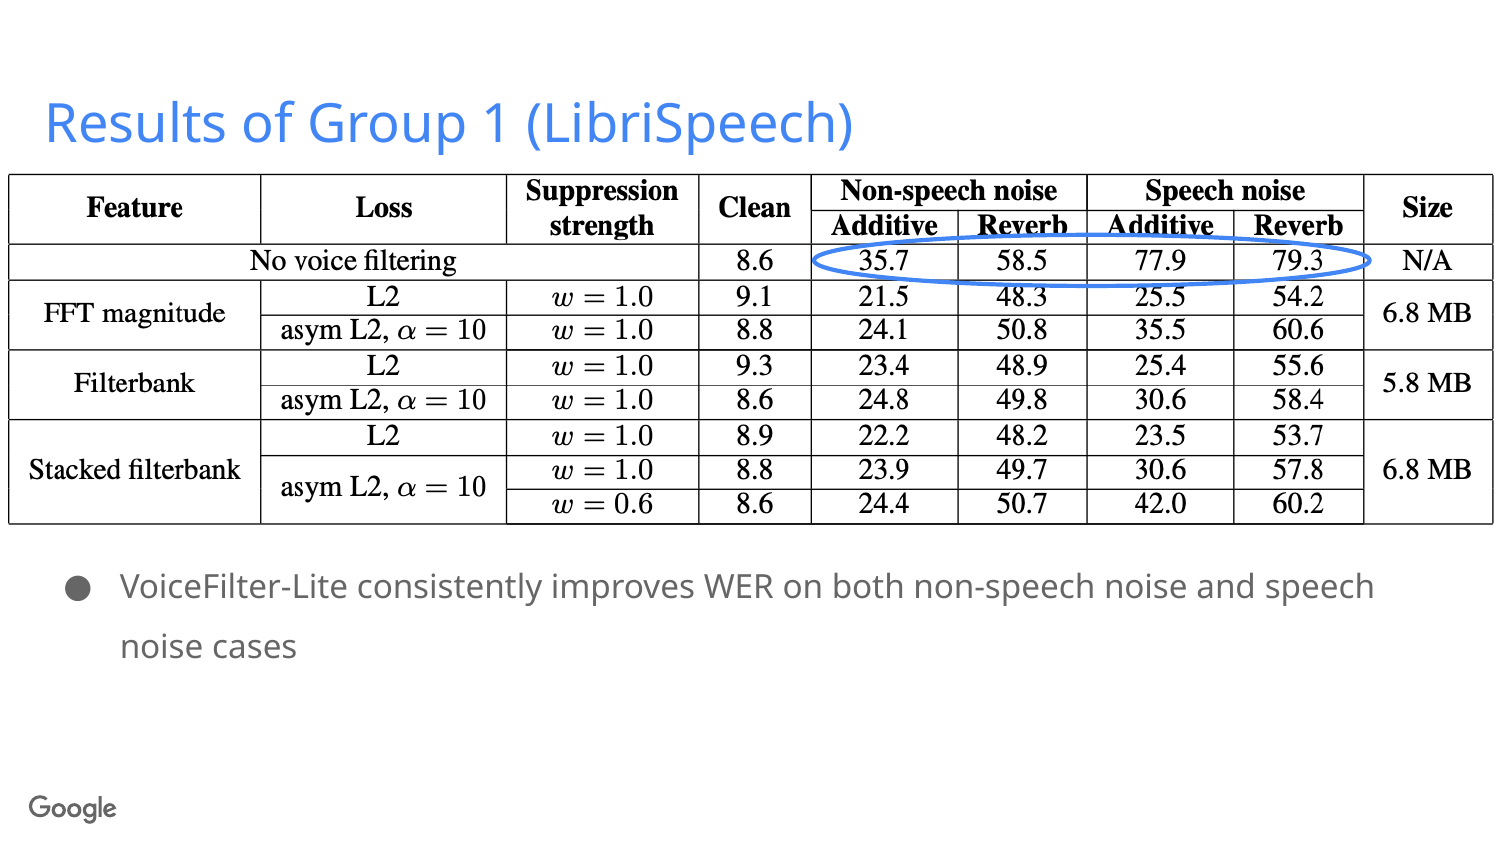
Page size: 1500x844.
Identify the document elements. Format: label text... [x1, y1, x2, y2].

list VoiceFilter-Lite consistently improves WER on both non-speech noise and speech noise cases [29, 540, 1471, 769]
title Results of Group 1 (LibriSpeech) [29, 73, 1471, 165]
picture [0, 166, 1500, 531]
